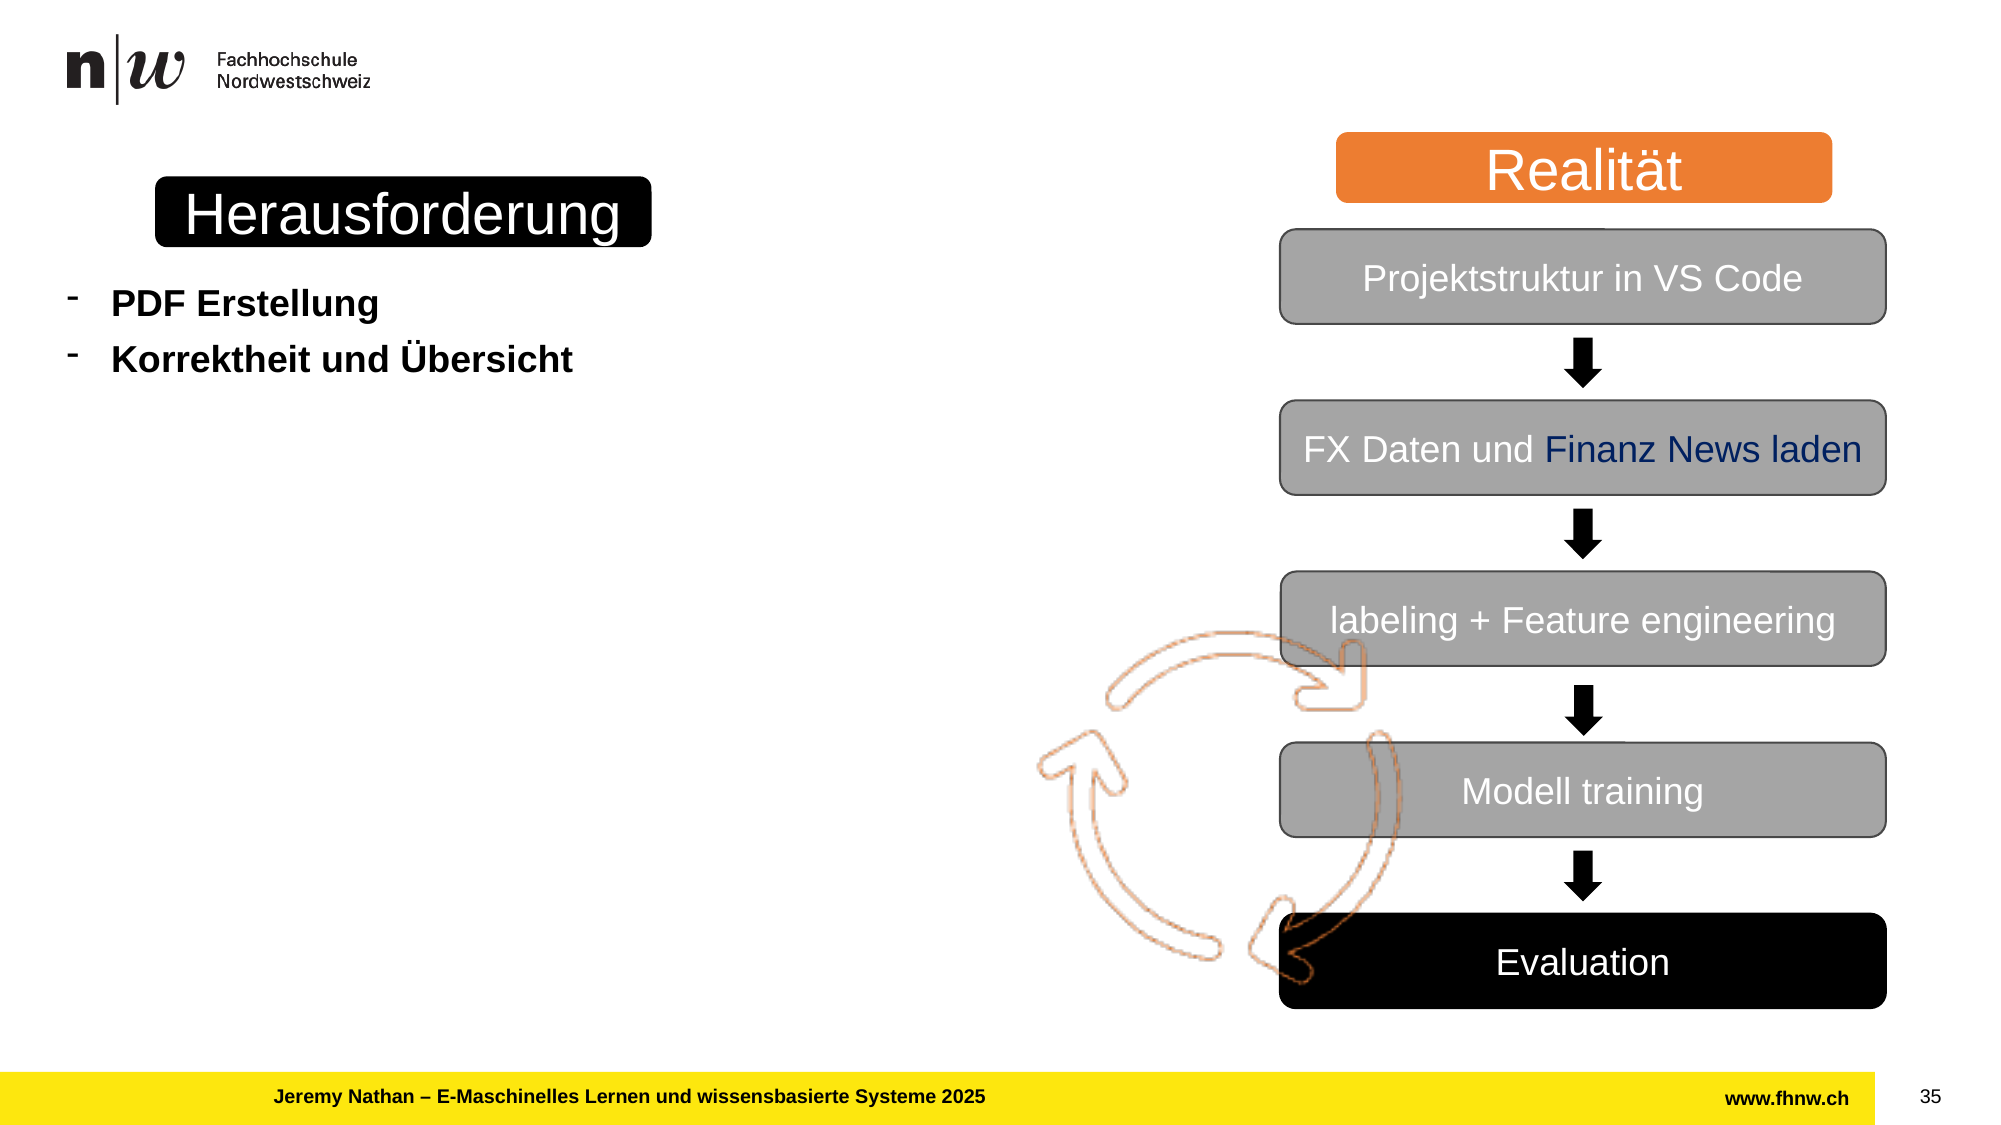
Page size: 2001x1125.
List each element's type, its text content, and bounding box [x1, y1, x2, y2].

text_box [1561, 849, 1605, 903]
text_box Herausforderung [155, 176, 652, 248]
text_box Evaluation [1491, 912, 1887, 1010]
text_box PDF Erstellung Korrektheit und Übersicht [66, 267, 764, 949]
text_box [1561, 507, 1605, 561]
text_box [1561, 336, 1605, 390]
text_box [1561, 684, 1606, 738]
text_box labeling + Feature engineering [1491, 570, 1887, 667]
picture [67, 34, 370, 105]
slide_number 35 [1880, 1086, 1942, 1110]
text_box Modell training [1491, 741, 1887, 839]
picture [964, 539, 1491, 1066]
footer Jeremy Nathan – E-Maschinelles Lernen und wissensbasierte Systeme 2025 [273, 1086, 1603, 1110]
text_box FX Daten und Finanz News laden [1278, 399, 1887, 496]
text_box Realität [1334, 131, 1834, 205]
text_box Projektstruktur in VS Code [1278, 228, 1887, 325]
